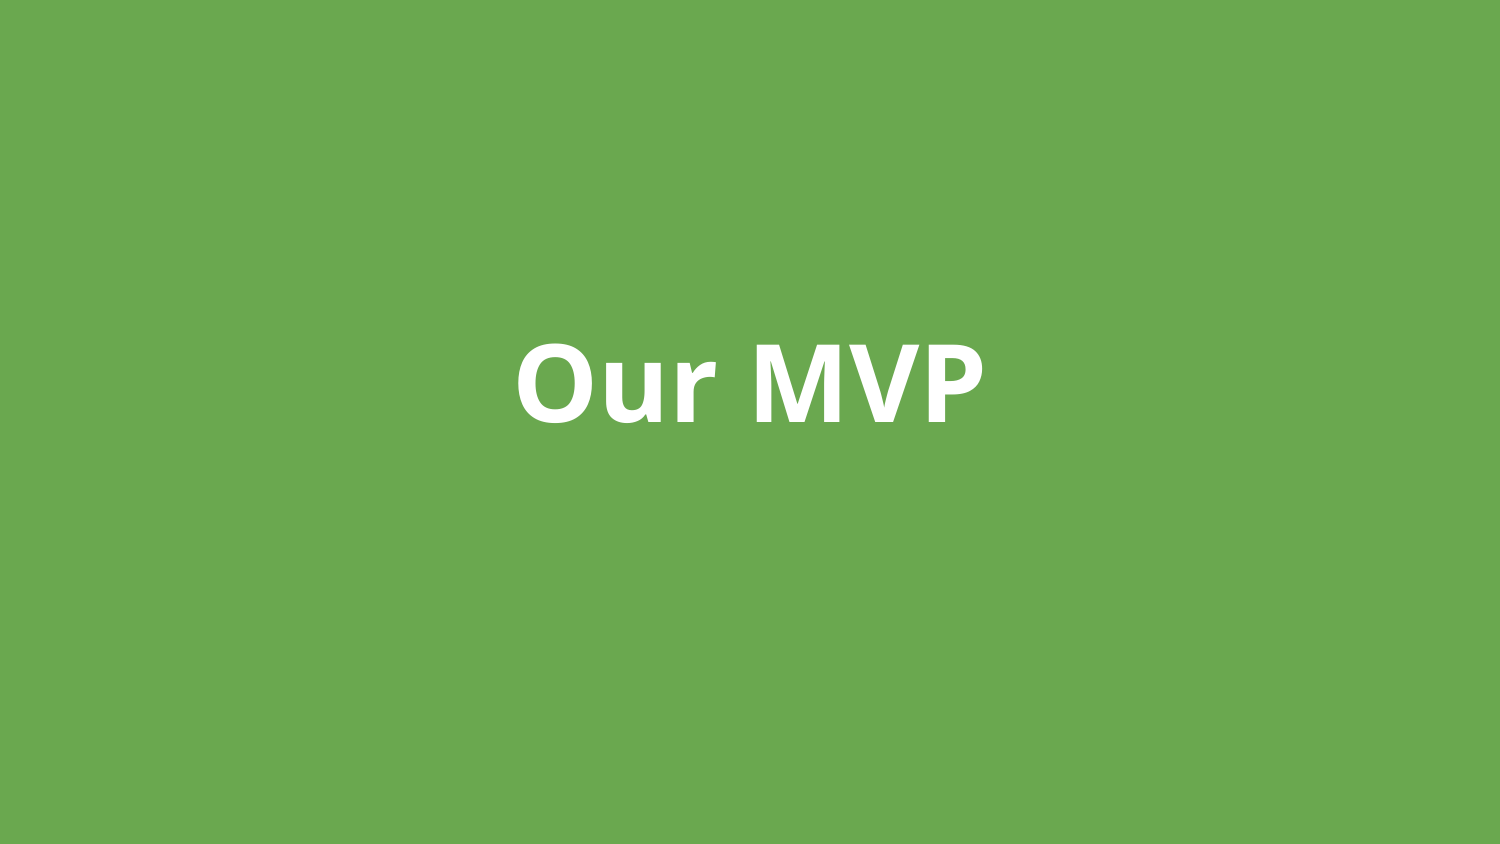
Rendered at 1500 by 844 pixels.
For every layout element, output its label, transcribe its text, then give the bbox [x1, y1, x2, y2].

title Our MVP [51, 122, 1449, 459]
